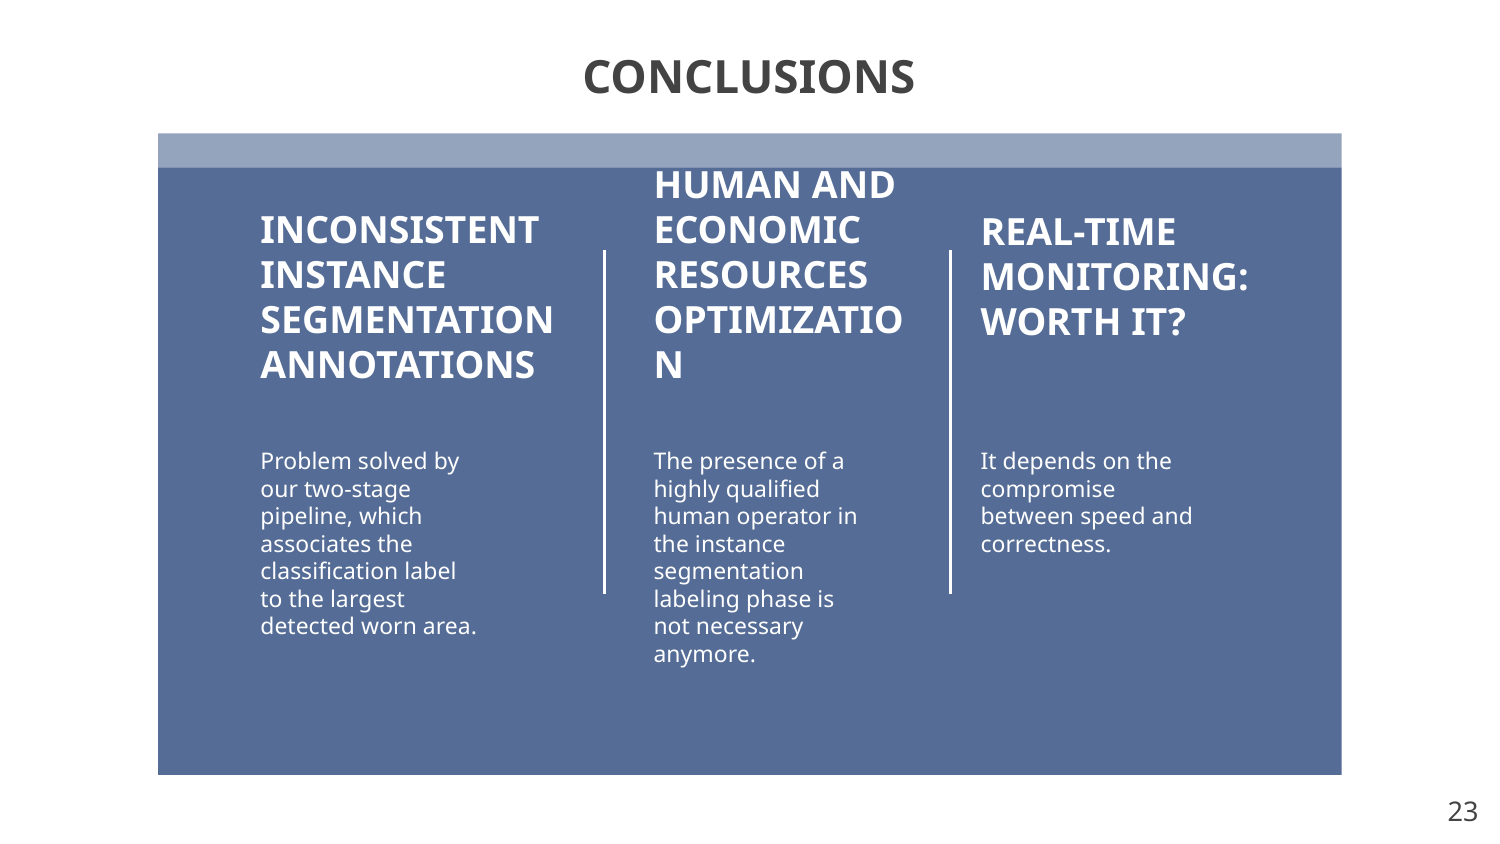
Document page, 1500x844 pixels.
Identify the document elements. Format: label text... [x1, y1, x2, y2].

subtitle Problem solved by our two-stage pipeline, which associates the classification label to the largest detected worn area. [245, 446, 495, 734]
title REAL-TIME MONITORING: WORTH IT? [965, 201, 1280, 404]
text_box [158, 168, 1342, 775]
text_box [158, 133, 1342, 168]
title HUMAN AND ECONOMIC RESOURCES OPTIMIZATION [638, 195, 946, 446]
subtitle The presence of a highly qualified human operator in the instance segmentation labeling phase is not necessary anymore. [638, 431, 881, 634]
subtitle It depends on the compromise between speed and correctness. [965, 431, 1216, 615]
slide_number ‹#› [1403, 779, 1494, 844]
title INCONSISTENT INSTANCE SEGMENTATION ANNOTATIONS [245, 195, 586, 446]
text_box CONCLUSIONS [567, 33, 933, 119]
